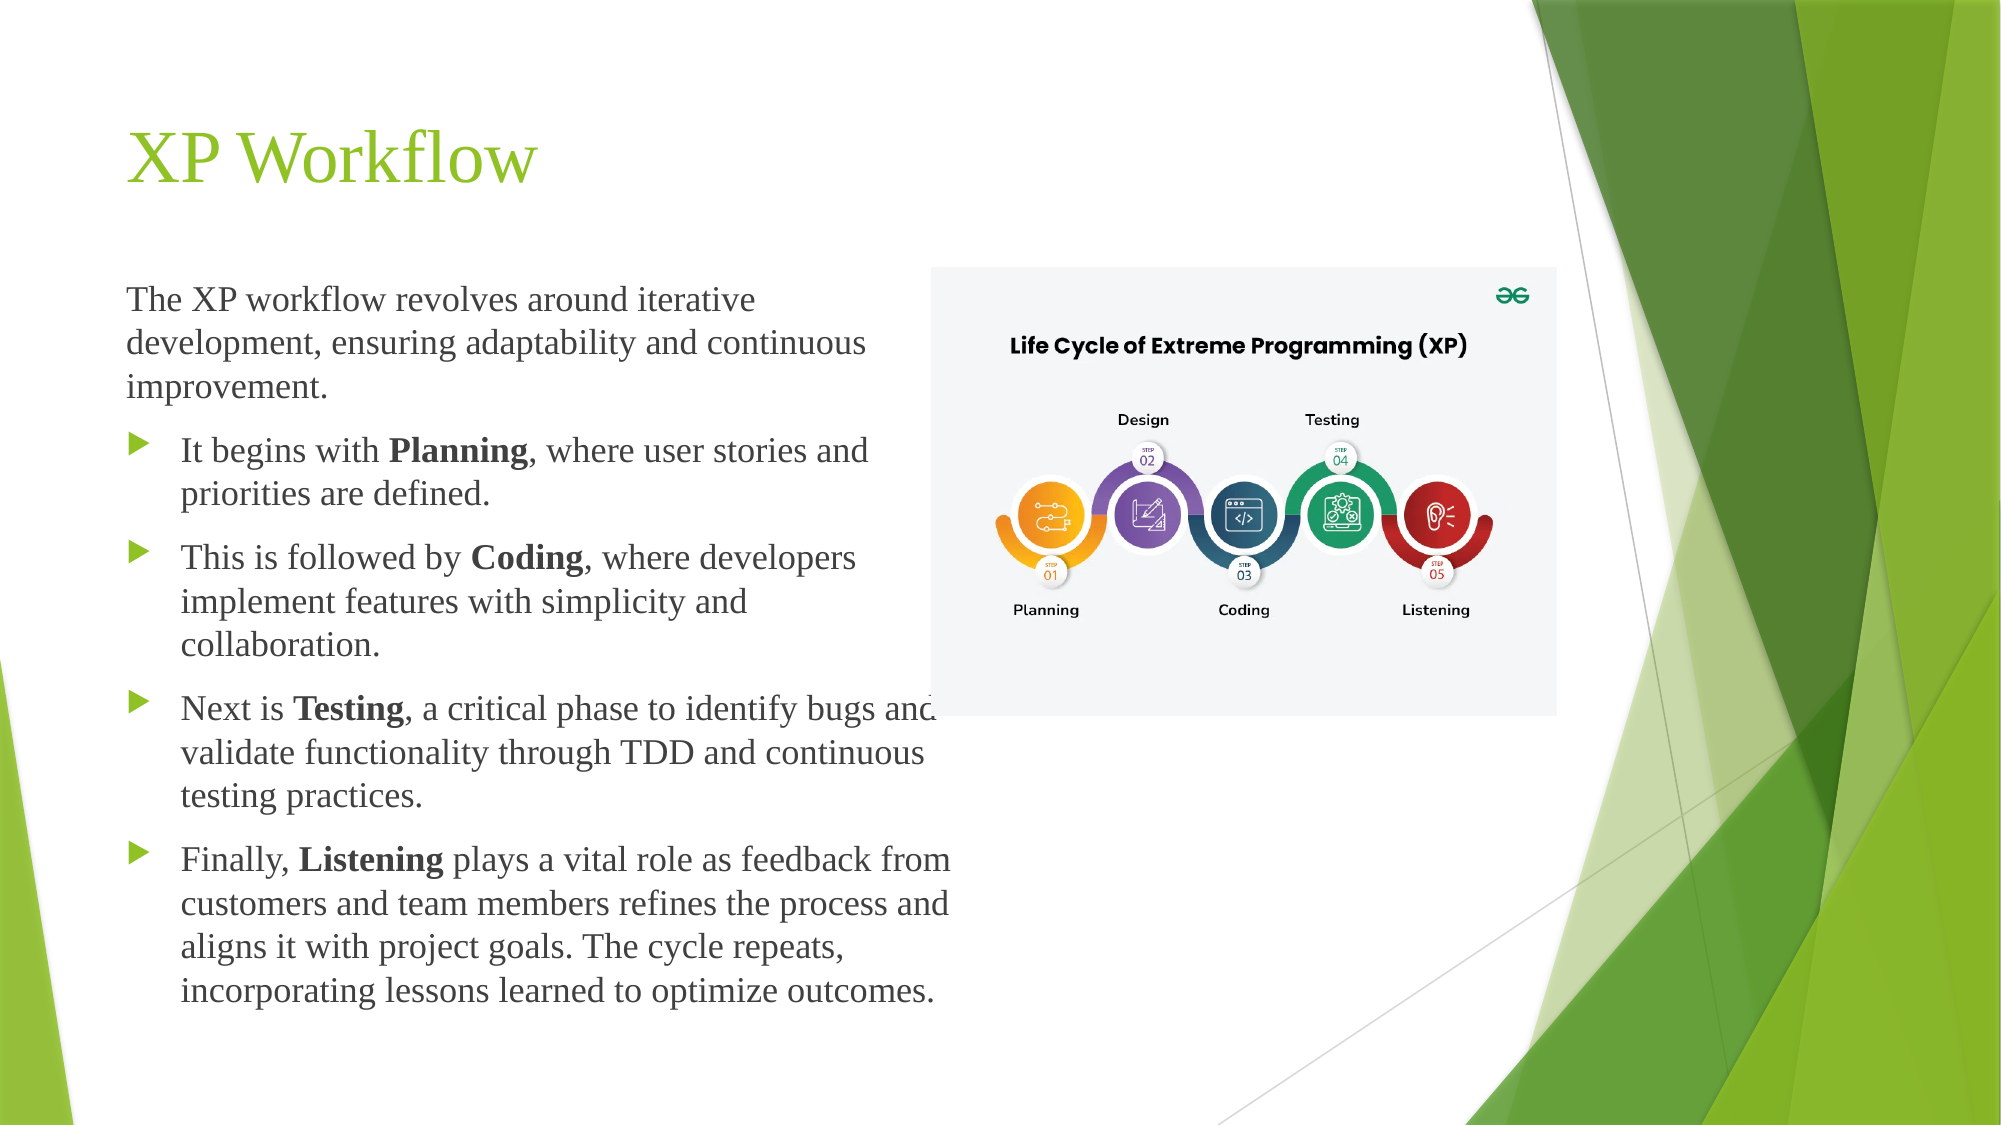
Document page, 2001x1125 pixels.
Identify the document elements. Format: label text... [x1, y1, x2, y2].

title XP Workflow [111, 99, 1522, 267]
list The XP workflow revolves around iterative development, ensuring adaptability and continuous improvement. It begins with Planning, where user stories and priorities are defined. This is followed by Coding, where developers implement features with simplicity and collaboration. Next is Testing, a critical phase to identify bugs and validate functionality through TDD and continuous testing practices. Finally, Listening plays a vital role as feedback from customers and team members refines the process and aligns it with project goals. The cycle repeats, incorporating lessons learned to optimize outcomes. [111, 267, 967, 1056]
picture [930, 266, 1558, 716]
